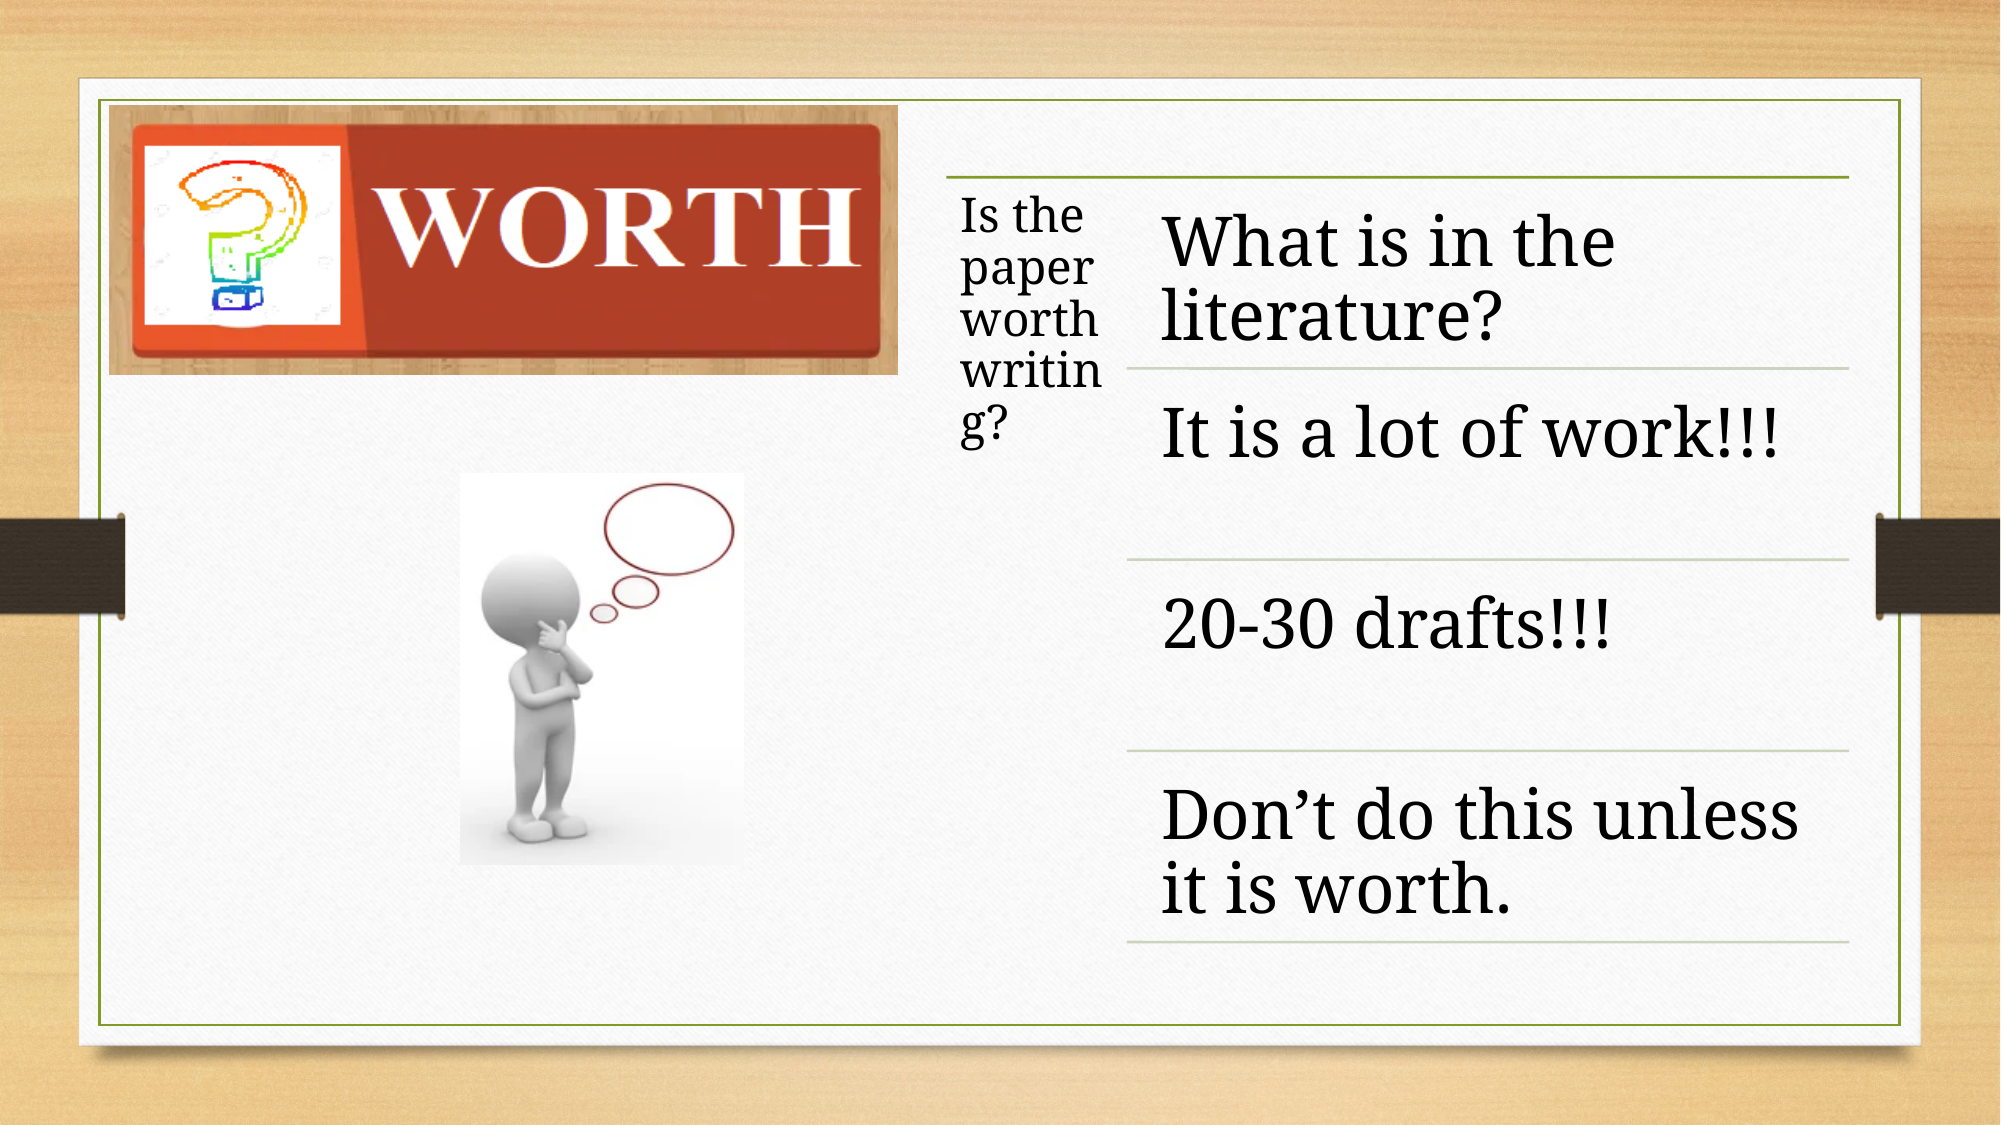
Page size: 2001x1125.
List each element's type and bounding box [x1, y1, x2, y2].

picture [0, 0, 2001, 1125]
text_box [946, 176, 1850, 952]
